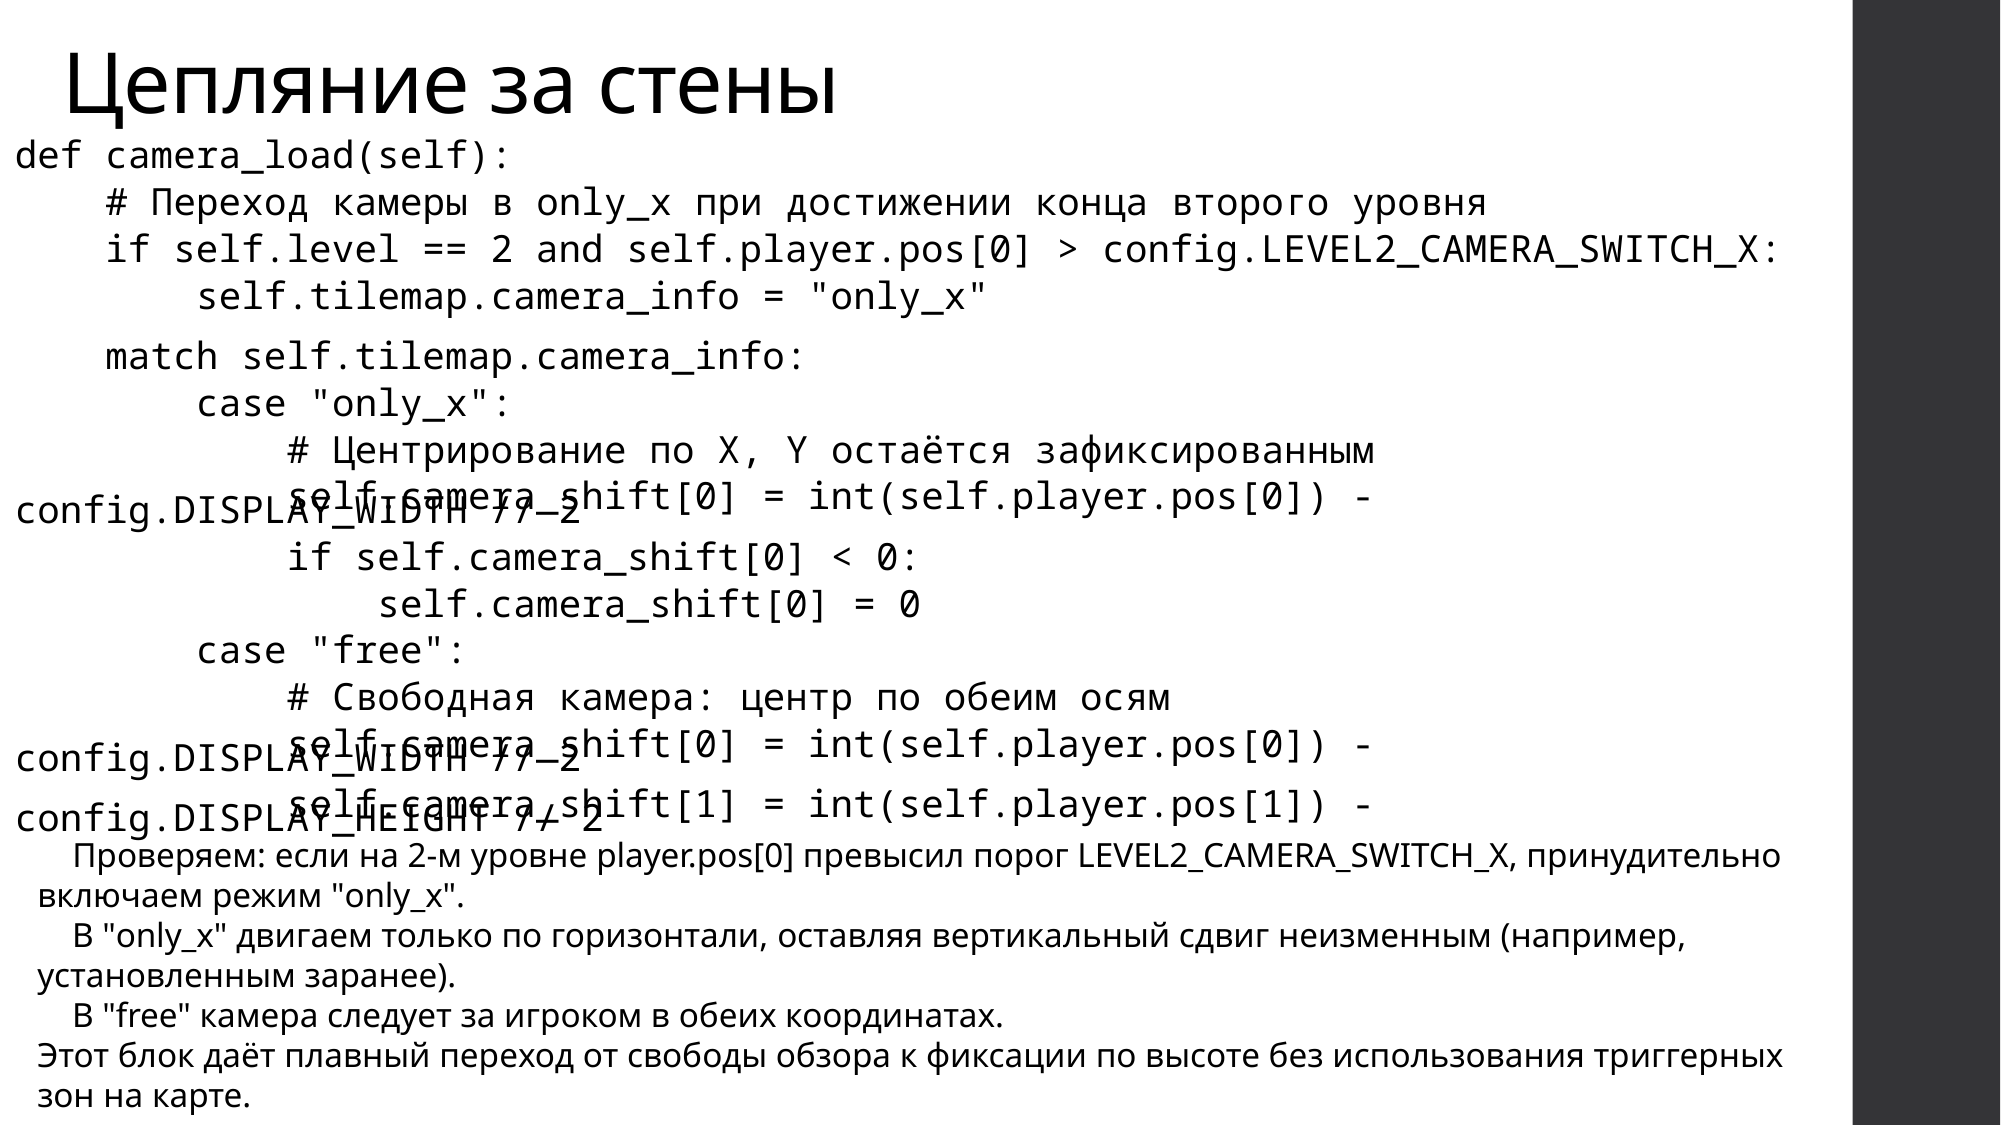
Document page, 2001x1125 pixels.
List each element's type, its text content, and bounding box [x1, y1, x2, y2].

title Цепляние за стены [48, 32, 1478, 139]
text_box Проверяем: если на 2-м уровне player.pos[0] превысил порог LEVEL2_CAMERA_SWITCH_X, принудительно включаем режим "only_x". В "only_x" двигаем только по горизонтали, оставляя вертикальный сдвиг неизменным (например, установленным заранее). В "free" камера следует за игроком в обеих координатах. Этот блок даёт плавный переход от свободы обзора к фиксации по высоте без использования триггерных зон на карте. [22, 827, 1844, 1122]
list def camera_load(self): # Переход камеры в only_x при достижении конца второго уровня if self.level == 2 and self.player.pos[0] > config.LEVEL2_CAMERA_SWITCH_X: self.tilemap.camera_info = "only_x" match self.tilemap.camera_info: case "only_x": # Центрирование по X, Y остаётся зафиксированным self.camera_shift[0] = int(self.player.pos[0]) - config.DISPLAY_WIDTH // 2 if self.camera_shift[0] < 0: self.camera_shift[0] = 0 case "free": # Свободная камера: центр по обеим осям self.camera_shift[0] = int(self.player.pos[0]) - config.DISPLAY_WIDTH // 2 self.camera_shift[1] = int(self.player.pos[1]) - config.DISPLAY_HEIGHT // 2 [0, 150, 1862, 928]
